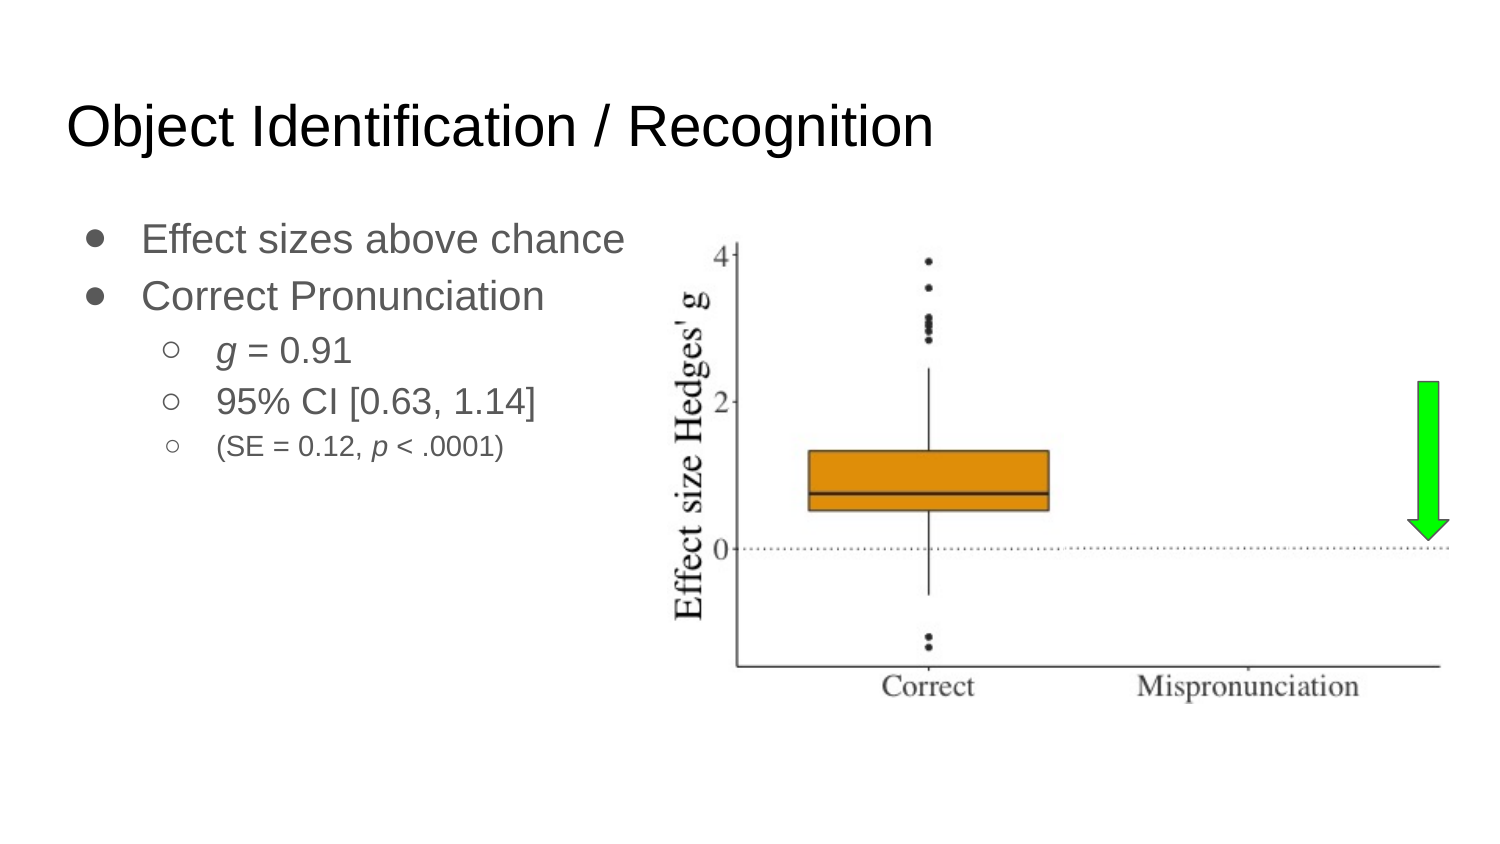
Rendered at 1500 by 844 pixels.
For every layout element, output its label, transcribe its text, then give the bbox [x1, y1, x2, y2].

list Effect sizes above chance Correct Pronunciation g = 0.91 95% CI [0.63, 1.14] (SE = 0.12, p < .0001) [51, 189, 672, 750]
title Object Identification / Recognition [51, 72, 1449, 167]
picture [667, 234, 1450, 704]
